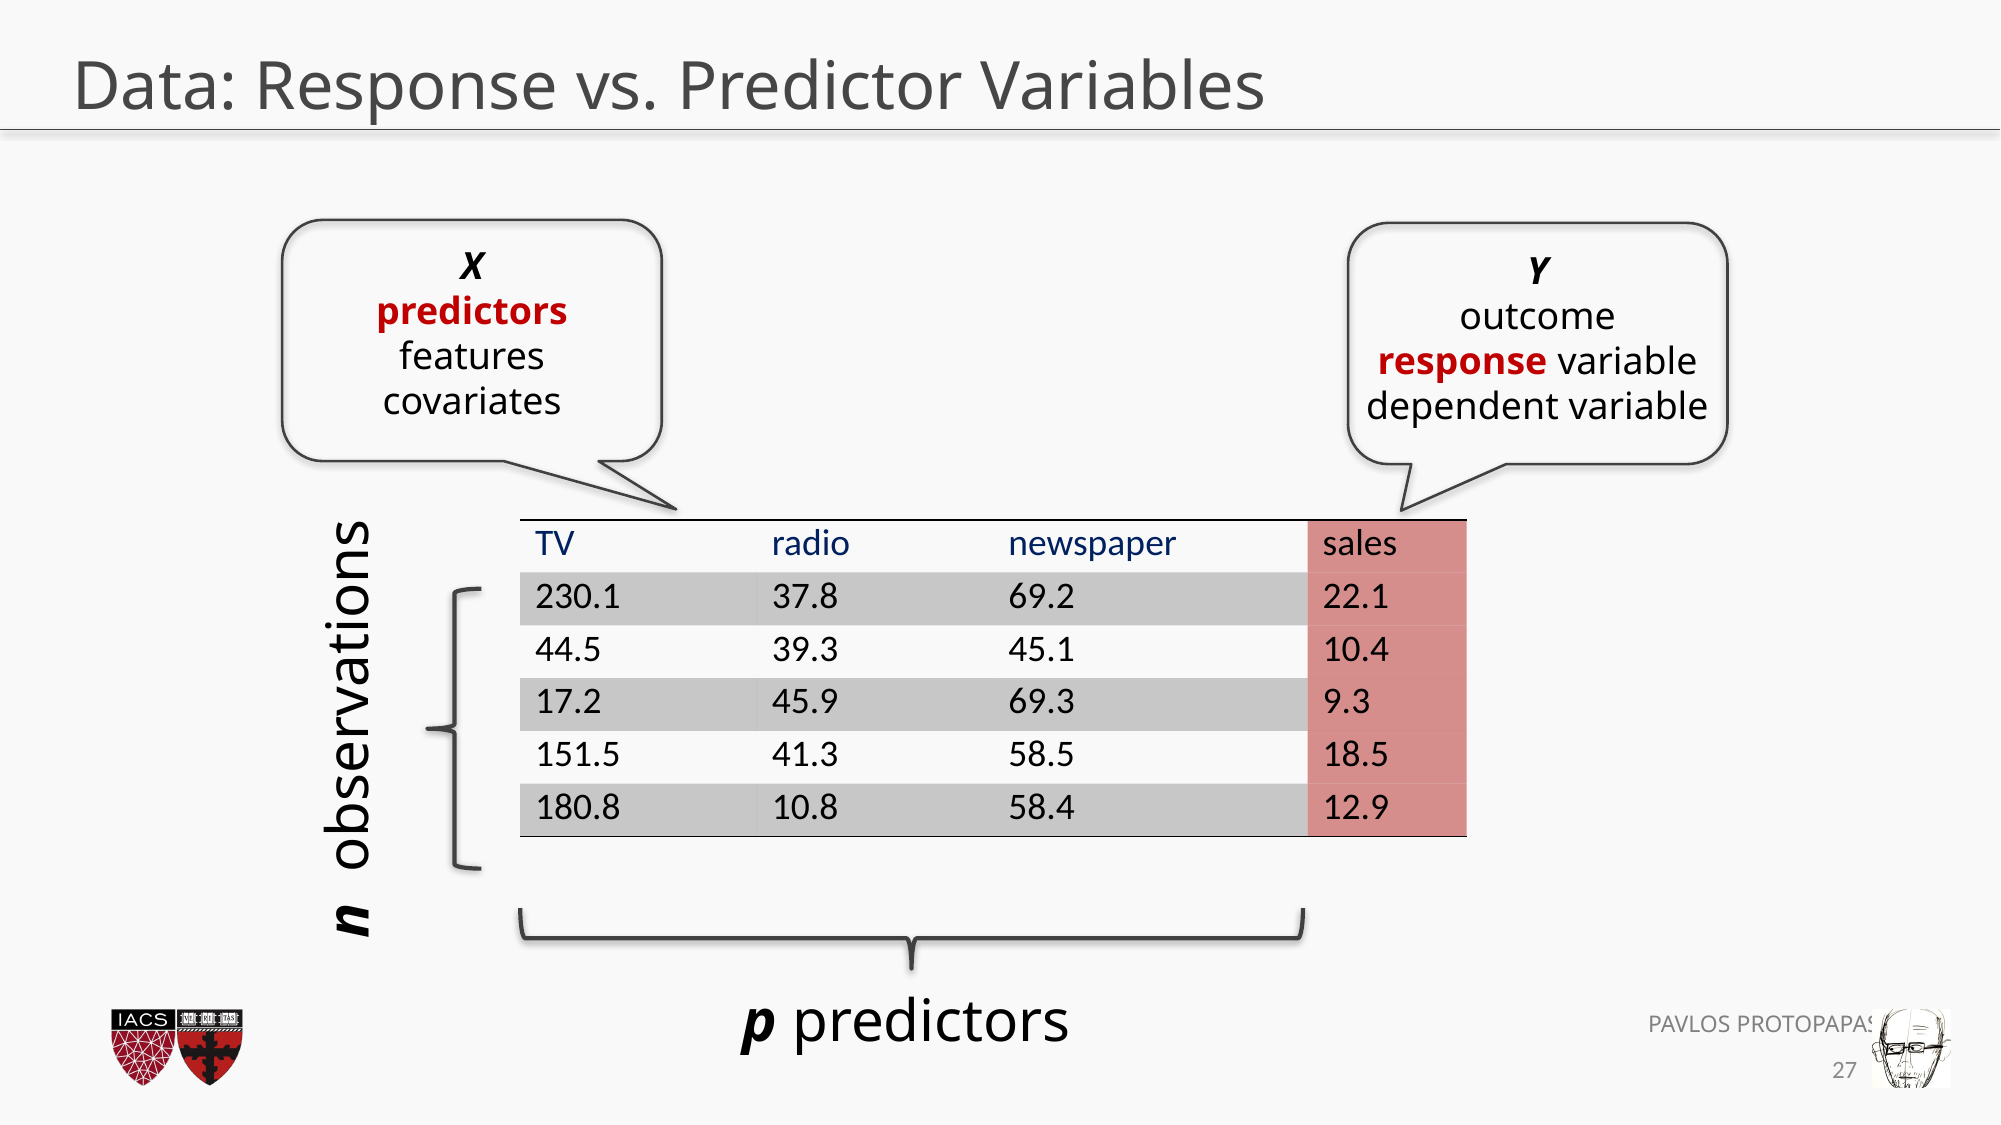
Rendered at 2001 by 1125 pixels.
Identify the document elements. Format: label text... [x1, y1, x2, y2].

table_cell 151.5 [520, 731, 757, 784]
table_cell 9.3 [1308, 678, 1467, 731]
table_cell 180.8 [520, 784, 757, 836]
table_header newspaper [993, 521, 1308, 572]
table_cell 17.2 [520, 678, 757, 731]
picture [1872, 1009, 1951, 1088]
table_cell 69.2 [993, 572, 1308, 625]
text_box n observations [302, 504, 388, 953]
table_cell 22.1 [1308, 572, 1467, 625]
table_cell 12.9 [1308, 784, 1467, 836]
table_header sales [1308, 521, 1467, 572]
picture [109, 1009, 243, 1086]
table_cell 18.5 [1308, 731, 1467, 784]
text_box [1347, 246, 1351, 441]
text_box [1355, 222, 1721, 239]
text_box [518, 908, 1306, 971]
table_header radio [757, 521, 993, 572]
table_cell 10.8 [757, 784, 993, 836]
table_cell 69.3 [993, 678, 1308, 731]
table_cell 58.4 [993, 784, 1308, 836]
table_cell 58.5 [993, 731, 1308, 784]
text_box p predictors [727, 976, 1086, 1061]
text_box [281, 219, 677, 511]
table_cell 45.9 [757, 678, 993, 731]
text_box [425, 586, 482, 871]
table_cell 10.4 [1308, 625, 1467, 678]
slide_number 27 [1405, 1038, 1873, 1099]
text_box X predictors features covariates [361, 235, 583, 475]
table_cell 37.8 [757, 572, 993, 625]
table_cell 41.3 [757, 731, 993, 784]
text_box Y outcome response variable dependent variable [1351, 239, 1724, 480]
table_header TV [520, 521, 757, 572]
text_box [1724, 245, 1729, 442]
table_cell 45.1 [993, 625, 1308, 678]
table_cell 230.1 [520, 572, 757, 625]
text_box [1400, 480, 1473, 512]
table_cell 39.3 [757, 625, 993, 678]
title Data: Response vs. Predictor Variables [57, 35, 1943, 162]
table_cell 44.5 [520, 625, 757, 678]
